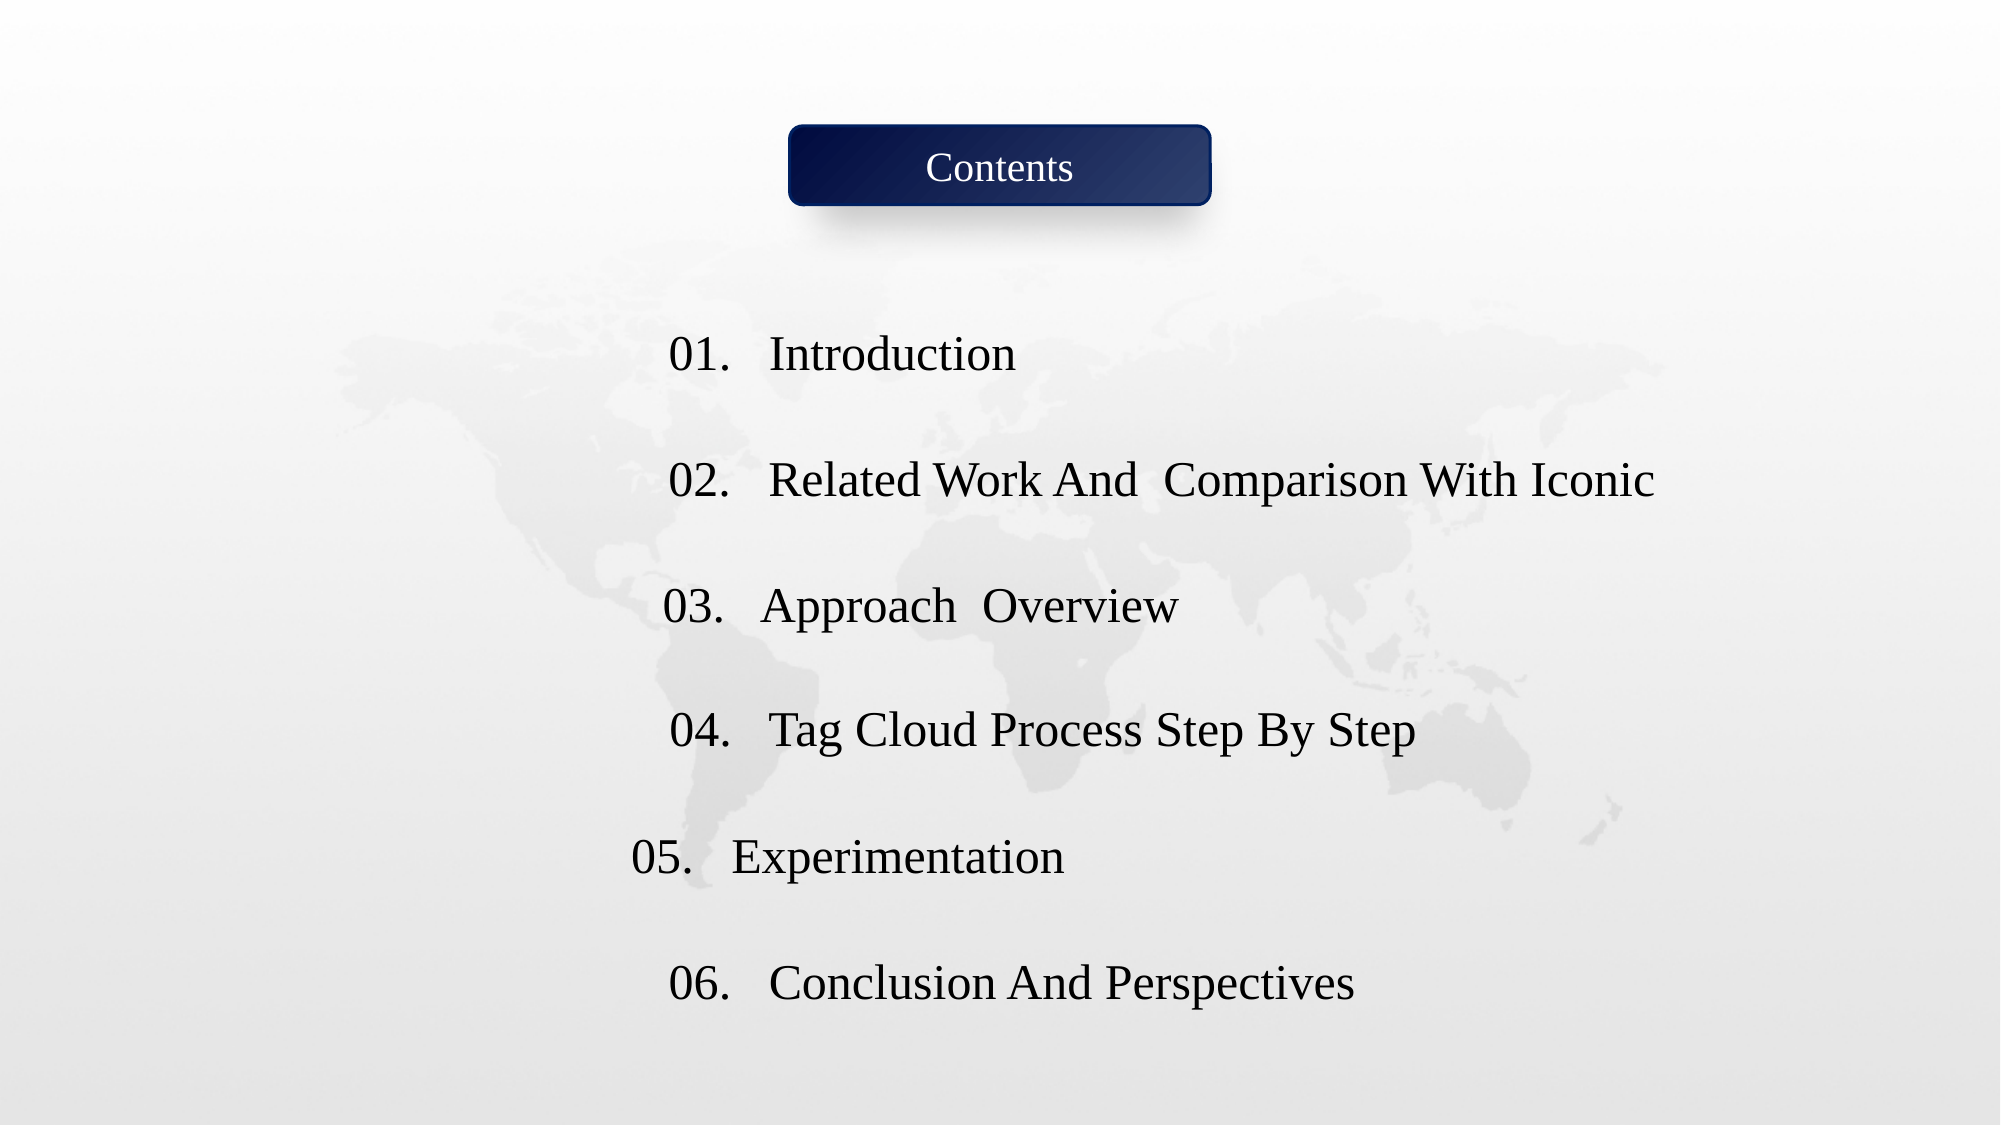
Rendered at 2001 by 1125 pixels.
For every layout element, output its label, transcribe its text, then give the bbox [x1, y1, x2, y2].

text_box 02. Related Work And Comparison With Iconic [653, 438, 1671, 514]
text_box Contents [788, 124, 1212, 206]
picture [0, 0, 2001, 1125]
text_box 04. Tag Cloud Process Step By Step [654, 689, 1432, 764]
text_box 06. Conclusion And Perspectives [653, 942, 1371, 1017]
text_box 05. Experimentation [616, 816, 1155, 891]
text_box 01. Introduction [654, 313, 1032, 388]
text_box 03. Approach Overview [648, 564, 1207, 640]
